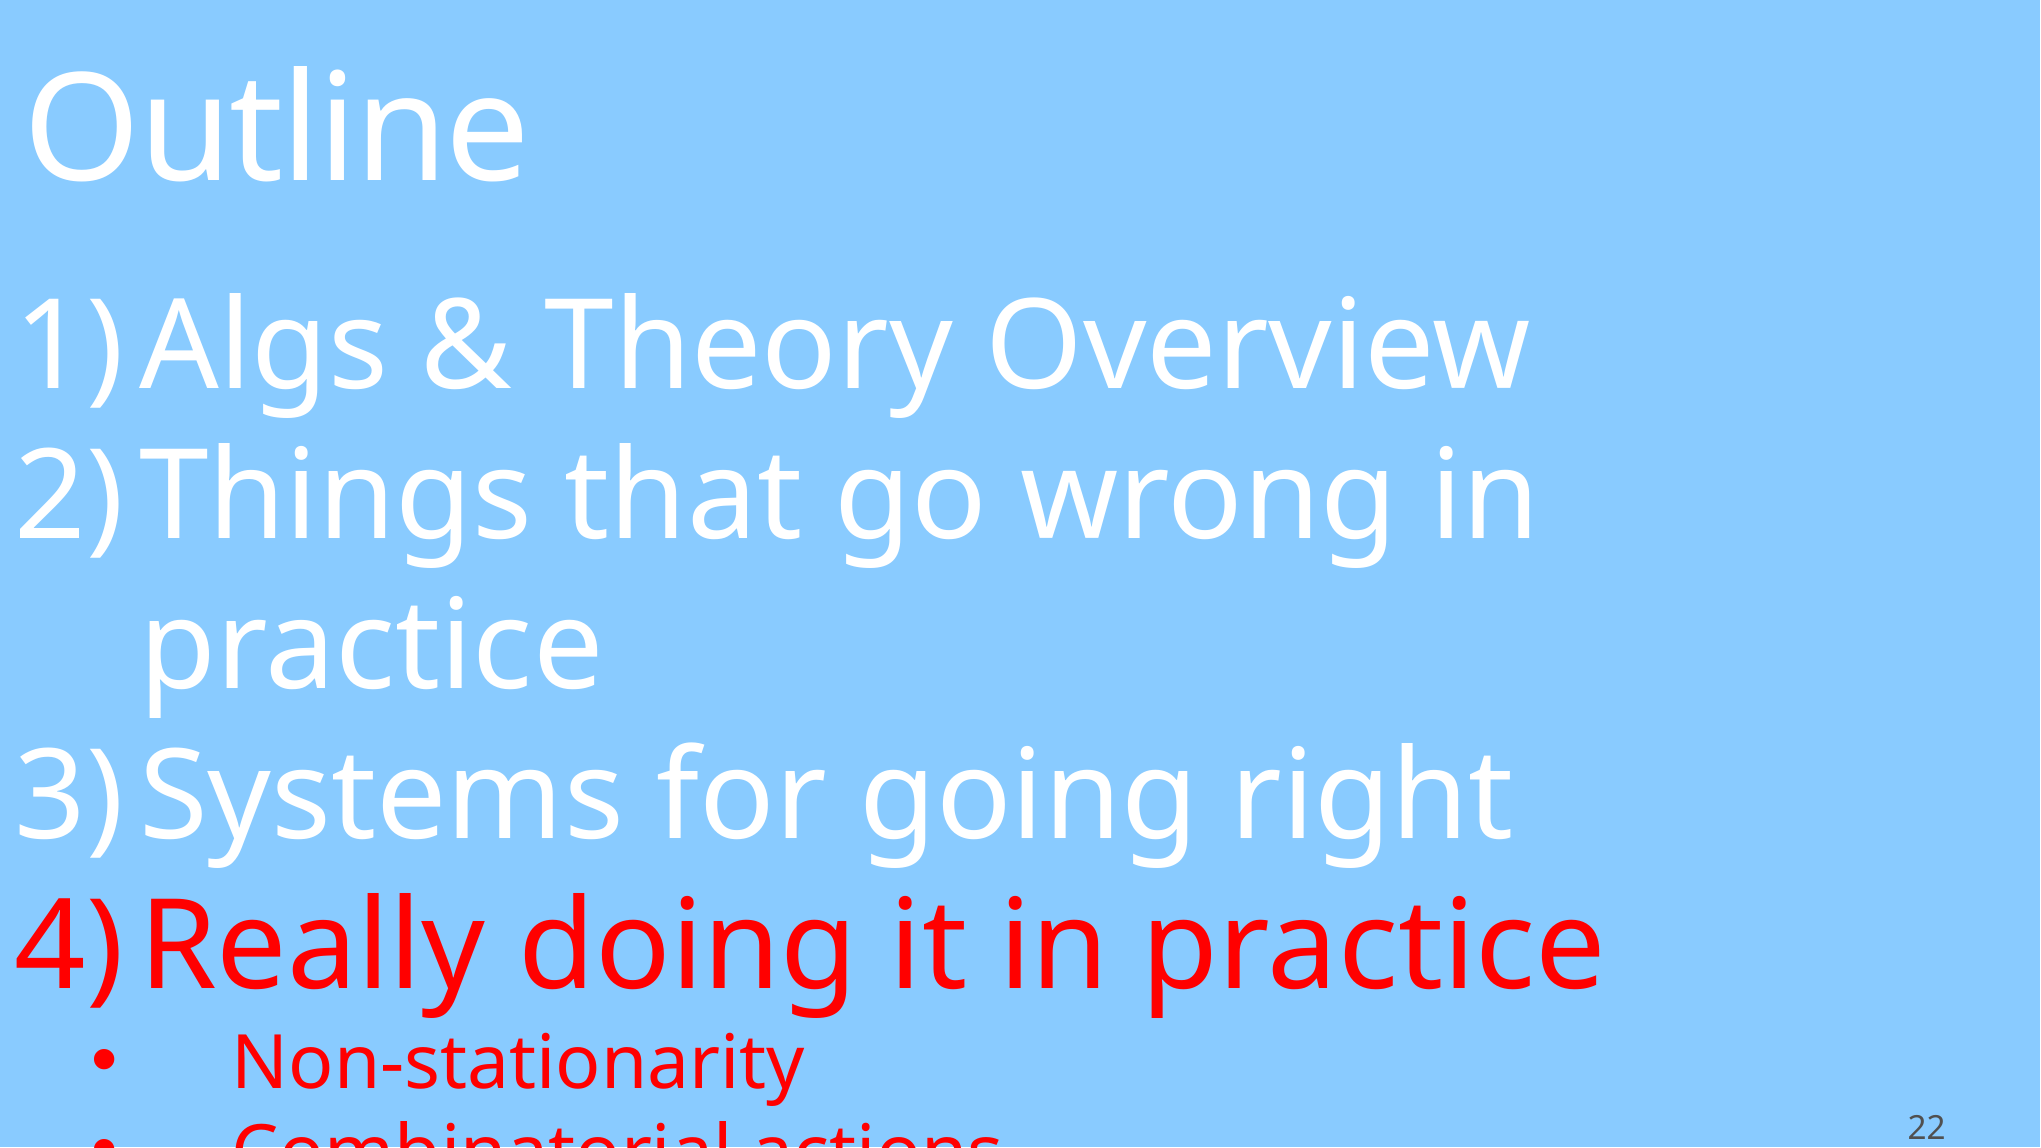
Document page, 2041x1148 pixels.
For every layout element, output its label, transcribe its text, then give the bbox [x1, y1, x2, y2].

title Outline [0, 36, 1951, 187]
text_box Algs & Theory Overview Things that go wrong in practice Systems for going right Really doing it in practice Non-stationarity Combinatorial actions Reward definition [0, 255, 1975, 1148]
